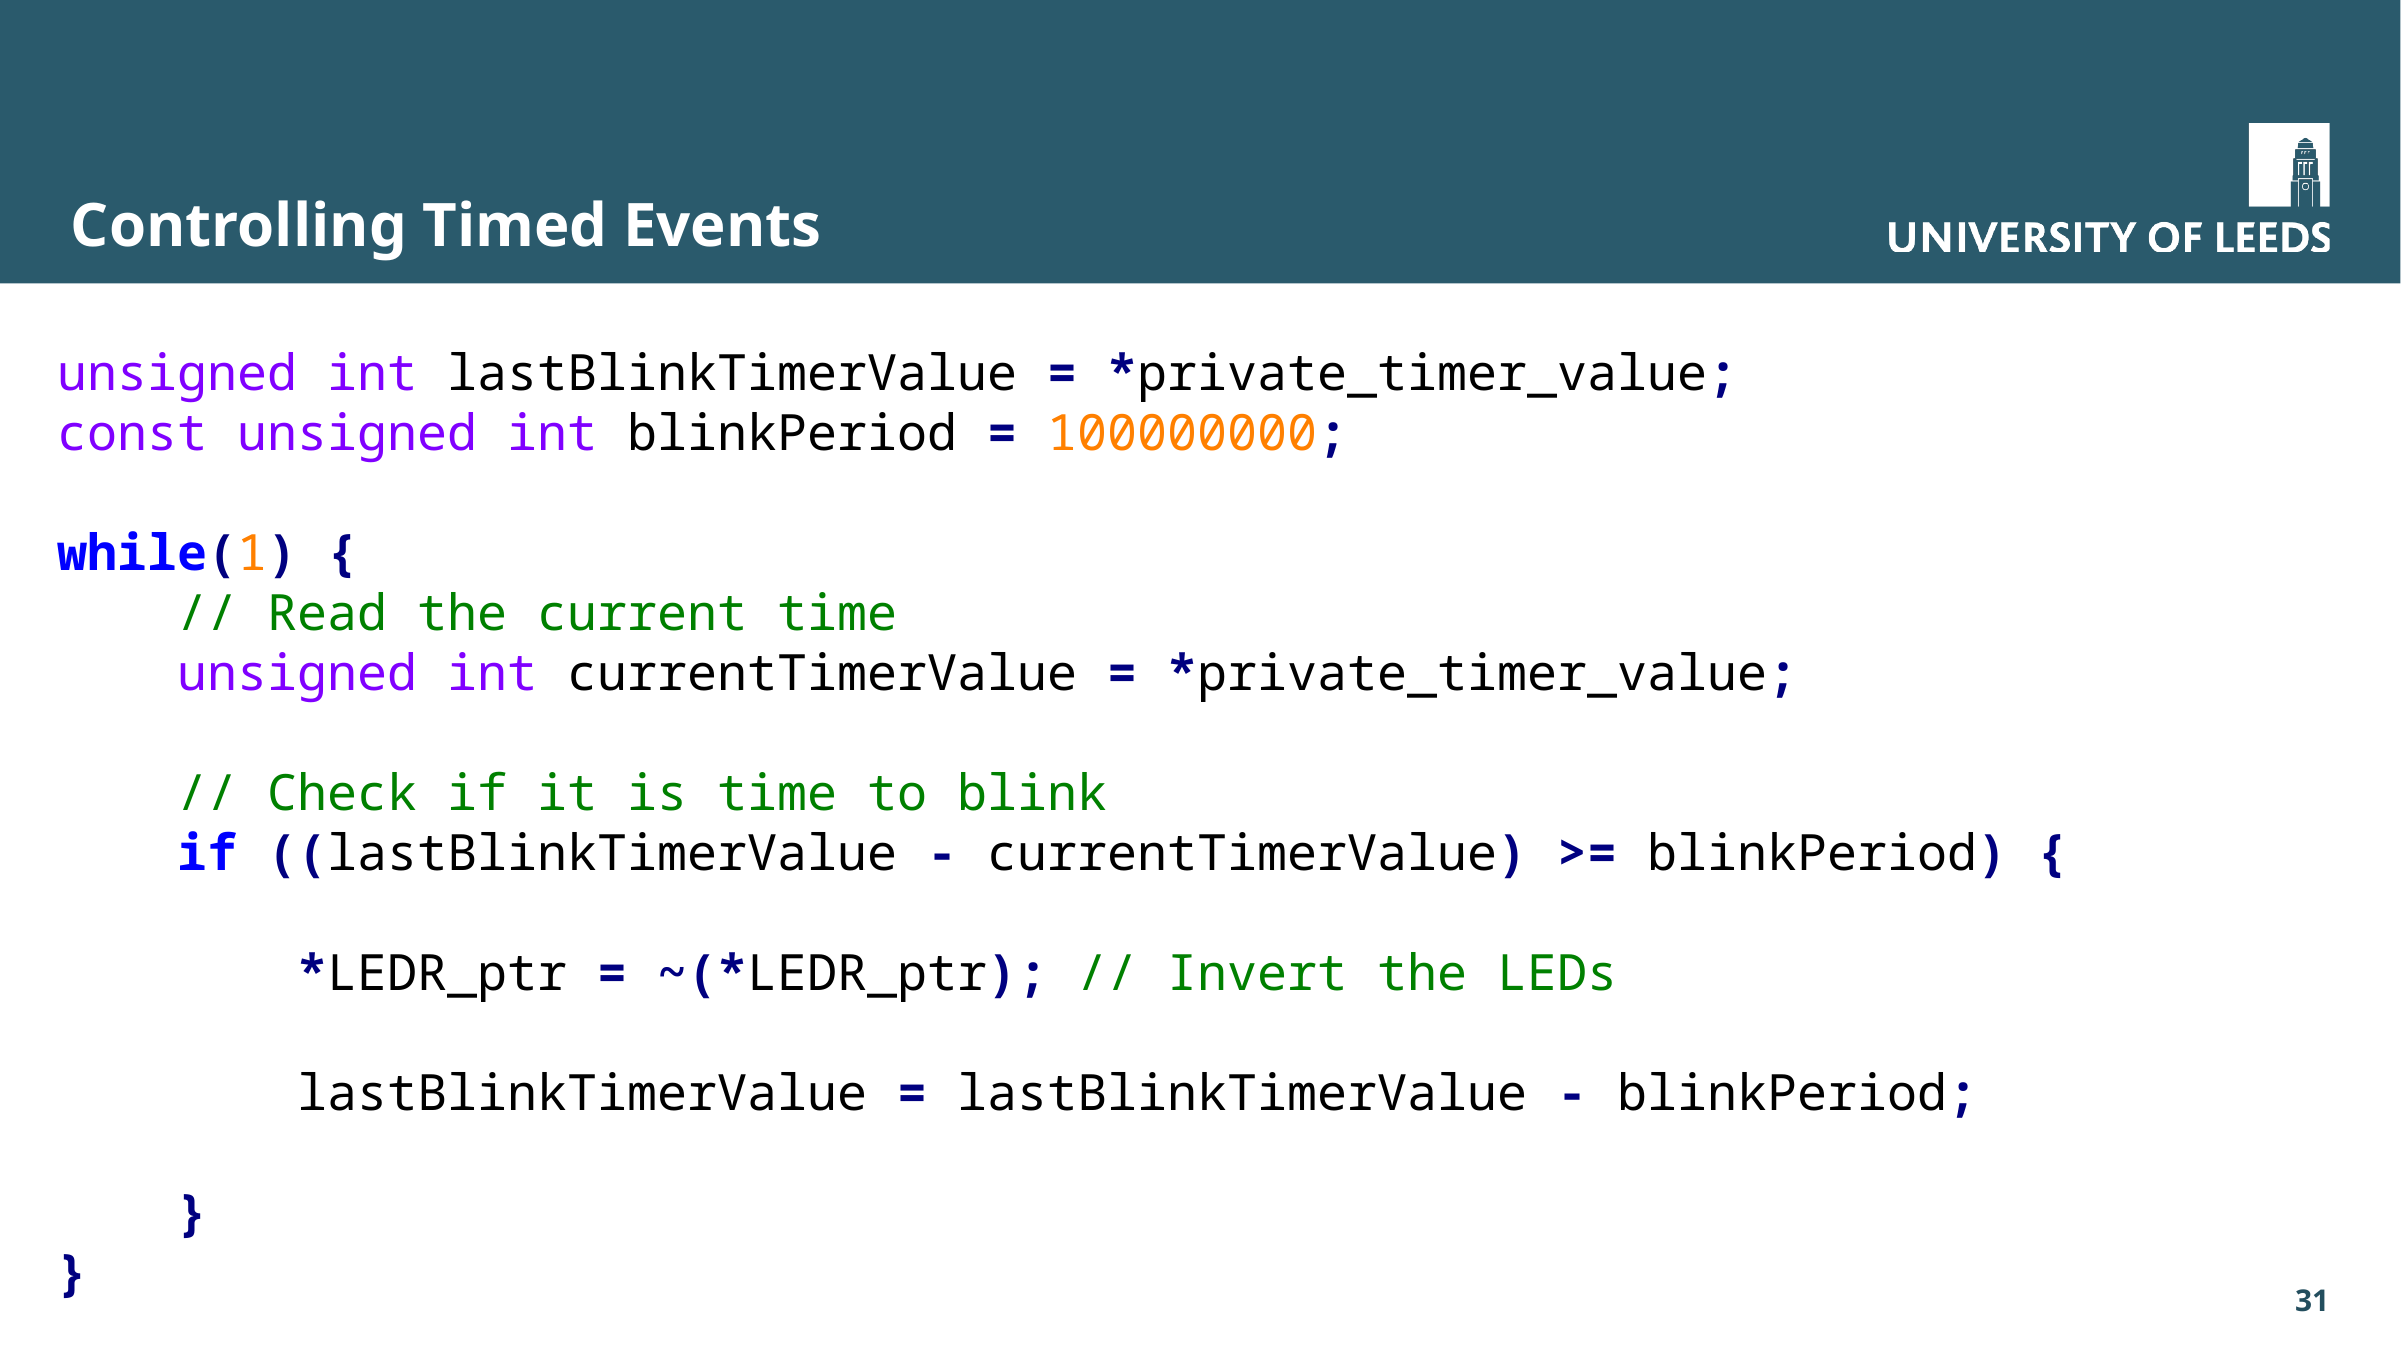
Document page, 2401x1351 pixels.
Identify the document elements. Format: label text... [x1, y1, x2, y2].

text_box unsigned int lastBlinkTimerValue = *private_timer_value; const unsigned int blinkPeriod = 100000000; while(1) { // Read the current time unsigned int currentTimerValue = *private_timer_value; // Check if it is time to blink if ((lastBlinkTimerValue - currentTimerValue) >= blinkPeriod) { *LEDR_ptr = ~(*LEDR_ptr); // Invert the LEDs lastBlinkTimerValue = lastBlinkTimerValue - blinkPeriod; } } [42, 332, 2382, 1308]
title Controlling Timed Events [70, 81, 1806, 259]
